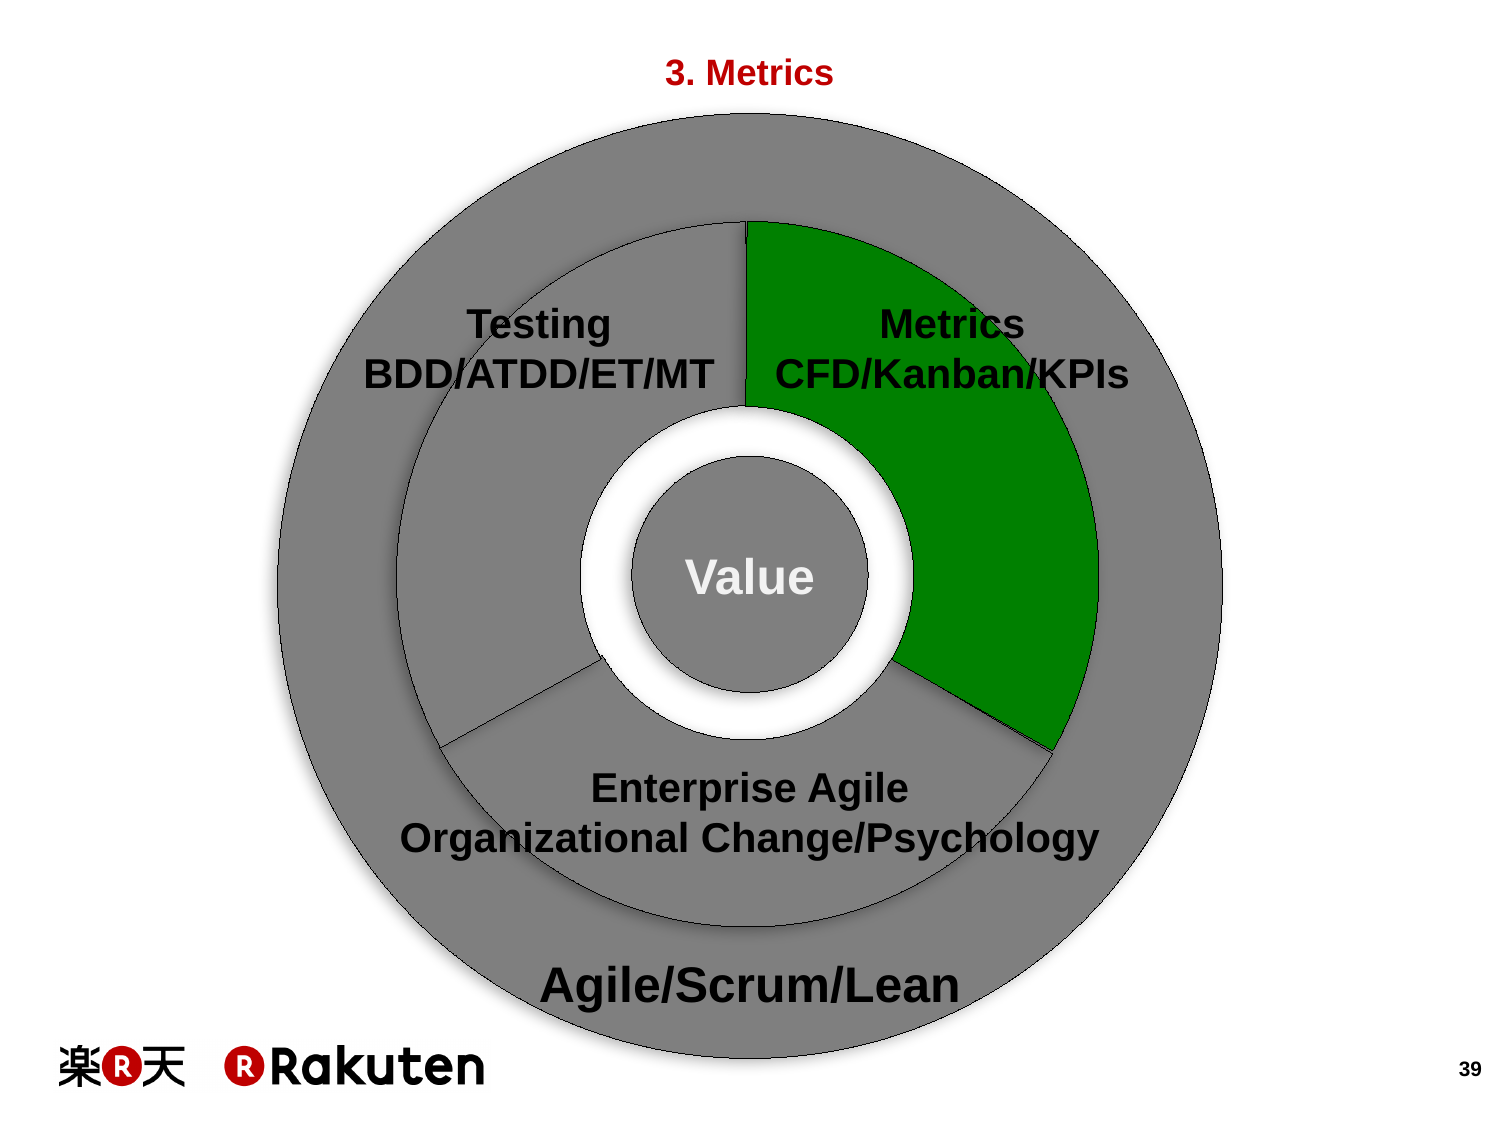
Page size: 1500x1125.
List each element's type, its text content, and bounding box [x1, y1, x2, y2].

text_box [580, 1027, 920, 1059]
text_box [383, 113, 1117, 288]
text_box Enterprise Agile Organizational Change/Psychology [366, 751, 1134, 870]
text_box Metrics CFD/Kanban/KPIs [746, 288, 1160, 407]
text_box Value [631, 456, 869, 693]
text_box [798, 870, 1128, 995]
text_box Agile/Scrum/Lean [513, 937, 987, 1027]
text_box Testing BDD/ATDD/ET/MT [332, 288, 746, 407]
text_box [277, 365, 425, 862]
text_box [1060, 351, 1223, 862]
text_box [746, 221, 952, 288]
text_box [396, 407, 729, 748]
text_box [372, 870, 689, 995]
title 3. Metrics [59, 41, 1441, 101]
text_box [544, 222, 736, 288]
text_box [455, 655, 1022, 751]
picture [53, 1039, 491, 1093]
text_box [555, 870, 941, 927]
text_box [758, 407, 1099, 751]
